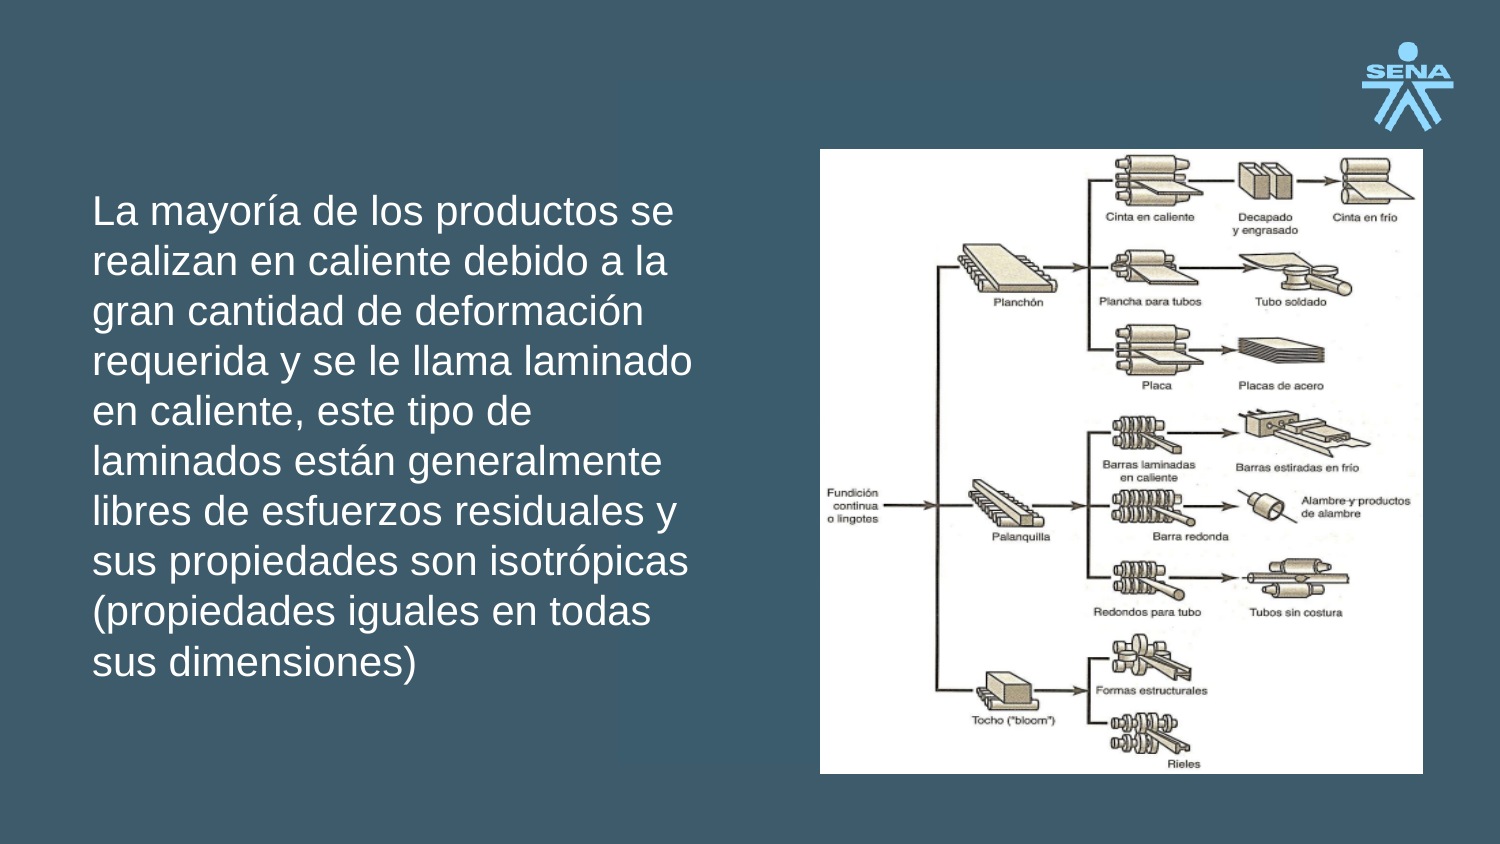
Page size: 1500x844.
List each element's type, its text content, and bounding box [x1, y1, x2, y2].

text_box La mayoría de los productos se realizan en caliente debido a la gran cantidad de deformación requerida y se le llama laminado en caliente, este tipo de laminados están generalmente libres de esfuerzos residuales y sus propiedades son isotrópicas (propiedades iguales en todas sus dimensiones) [77, 176, 727, 742]
picture [0, 0, 1500, 844]
